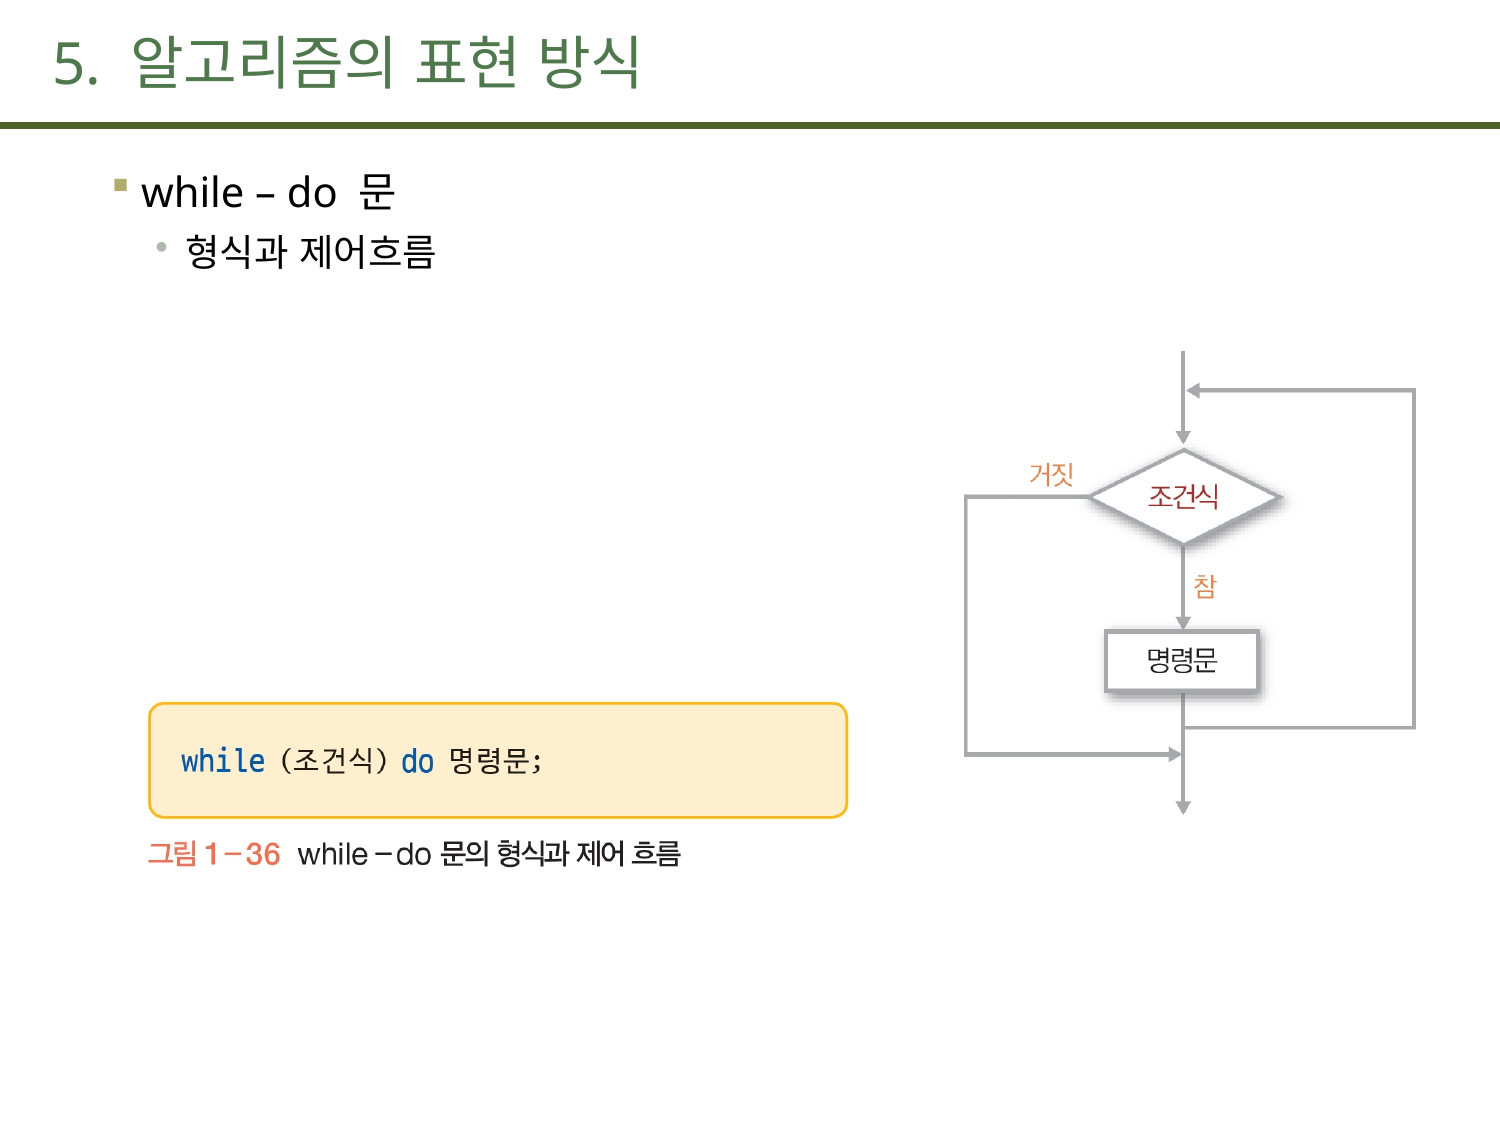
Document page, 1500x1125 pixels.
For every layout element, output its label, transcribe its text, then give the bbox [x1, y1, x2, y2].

picture [135, 338, 1429, 878]
list while – do 문 형식과 제어흐름 [37, 152, 1463, 1091]
title 5. 알고리즘의 표현 방식 [37, 13, 1278, 109]
